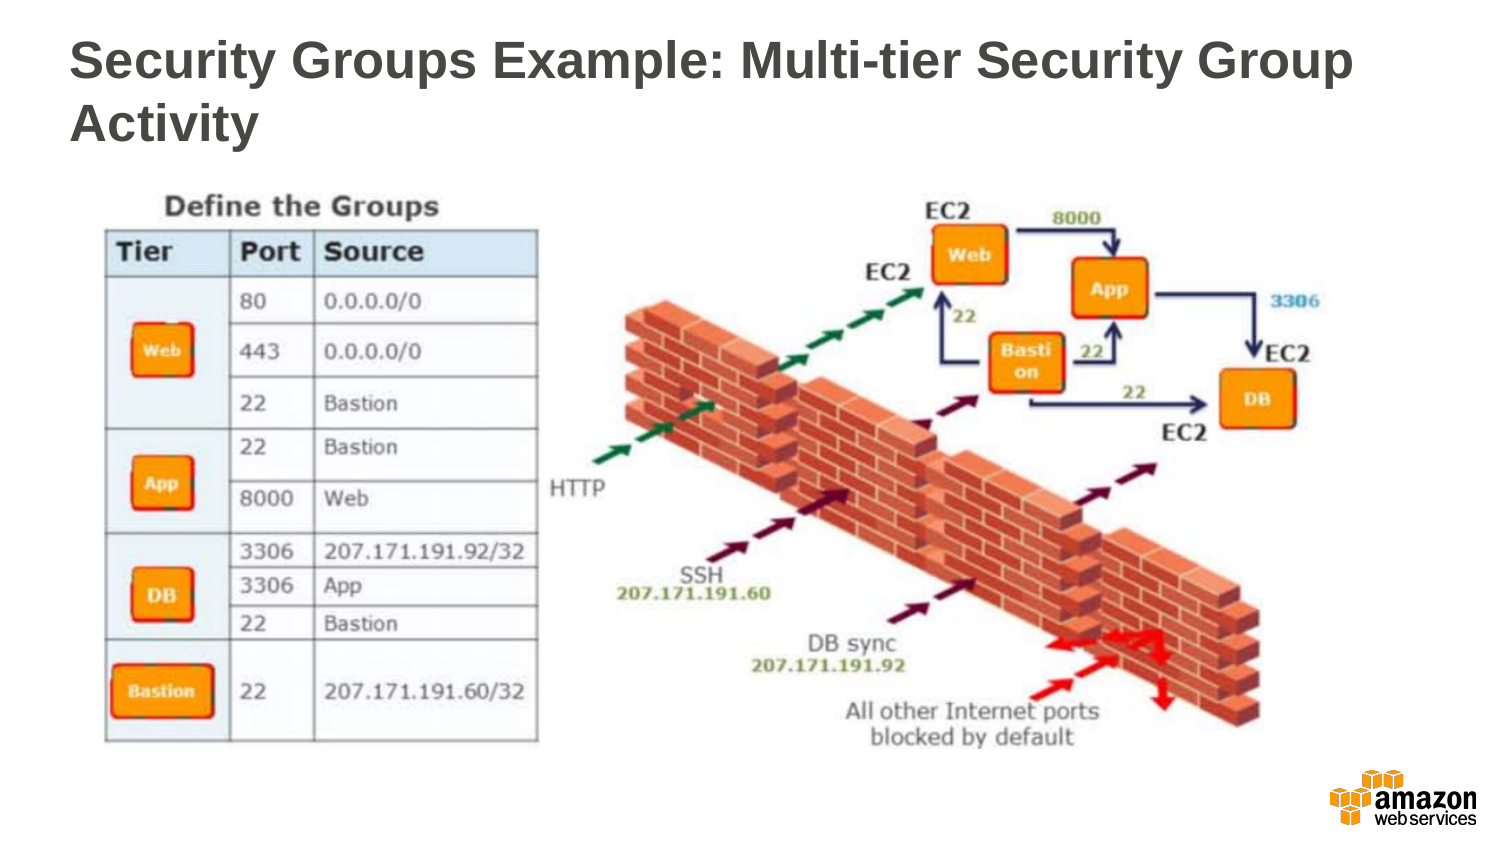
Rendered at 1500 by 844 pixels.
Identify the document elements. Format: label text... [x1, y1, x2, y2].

text_box Security Groups Example: Multi-tier Security Group Activity [55, 18, 1402, 160]
picture [1330, 770, 1476, 825]
picture [102, 165, 1355, 749]
